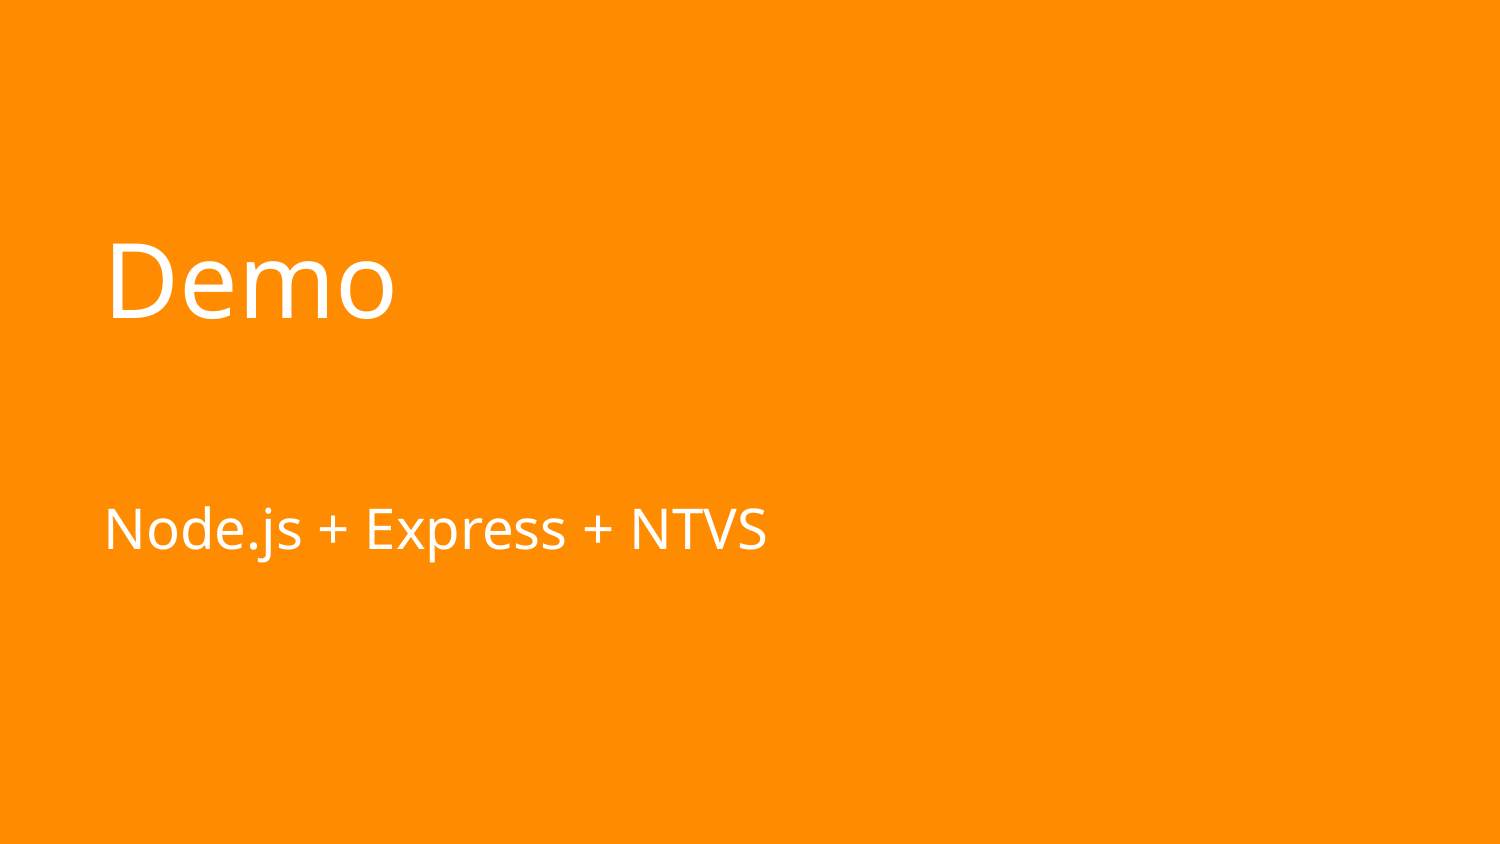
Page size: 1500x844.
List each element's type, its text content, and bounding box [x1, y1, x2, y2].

title Demo [88, 207, 1364, 375]
list Node.js + Express + NTVS [88, 485, 1364, 670]
